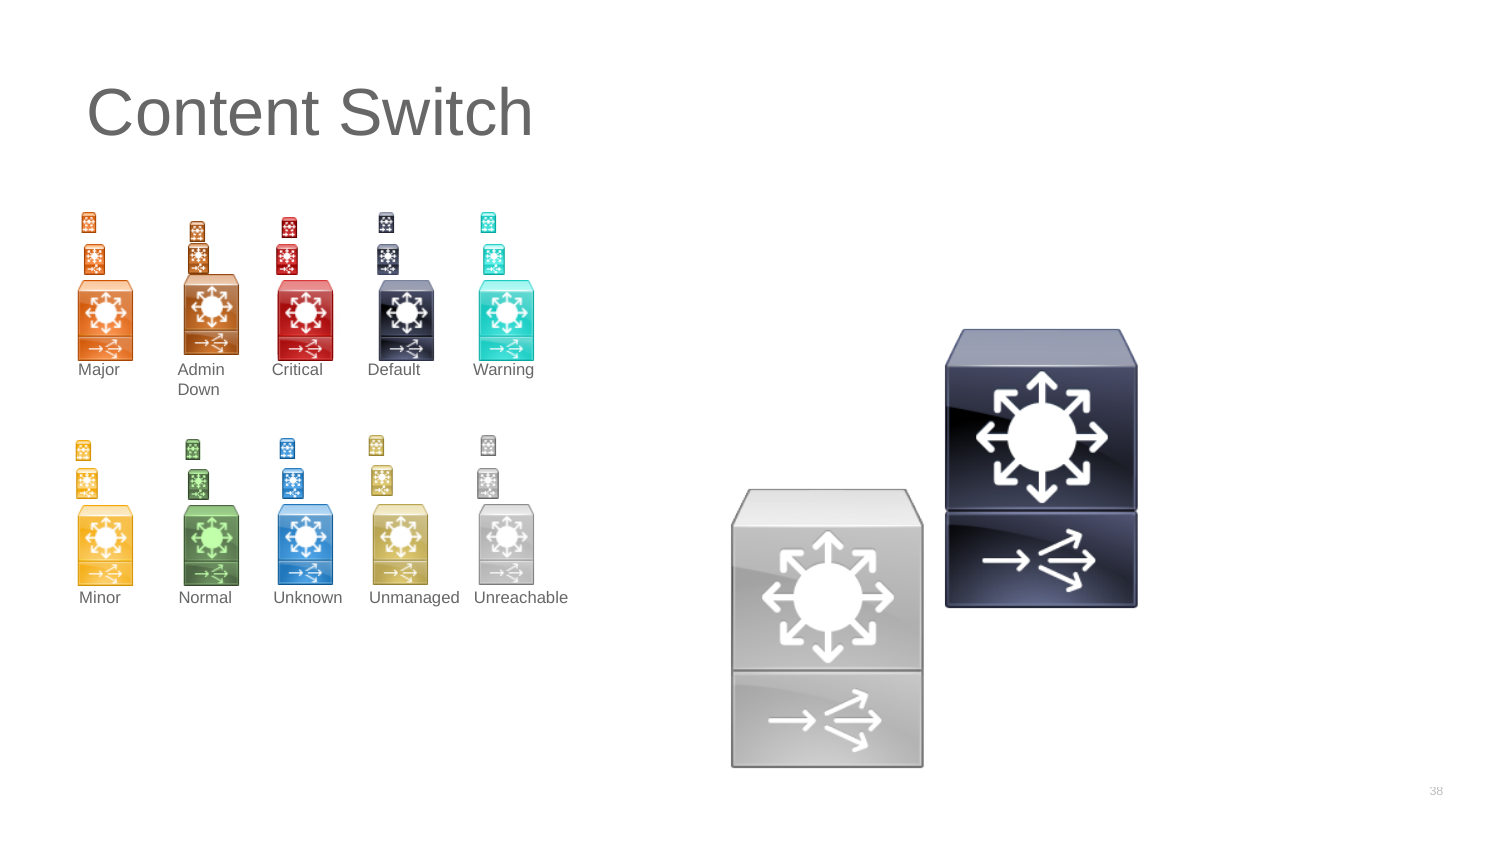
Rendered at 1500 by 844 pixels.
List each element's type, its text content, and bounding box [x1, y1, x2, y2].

picture [64, 279, 146, 361]
picture [170, 221, 252, 355]
picture [71, 467, 102, 499]
picture [359, 503, 441, 585]
picture [477, 244, 509, 275]
picture [277, 438, 298, 460]
picture [265, 279, 346, 361]
picture [667, 305, 1202, 787]
picture [265, 504, 346, 585]
picture [182, 468, 214, 500]
picture [466, 279, 547, 361]
picture [472, 467, 504, 499]
picture [78, 212, 100, 234]
picture [366, 465, 398, 496]
picture [478, 435, 499, 456]
picture [372, 244, 403, 275]
title Content Switch [71, 55, 1441, 176]
picture [64, 505, 146, 586]
picture [366, 279, 448, 361]
picture [366, 435, 388, 456]
picture [182, 439, 204, 461]
picture [478, 212, 499, 234]
picture [170, 505, 252, 586]
picture [376, 212, 398, 234]
picture [270, 244, 302, 275]
picture [466, 504, 547, 585]
picture [279, 216, 300, 238]
picture [73, 440, 95, 461]
picture [78, 244, 110, 275]
picture [277, 467, 308, 499]
